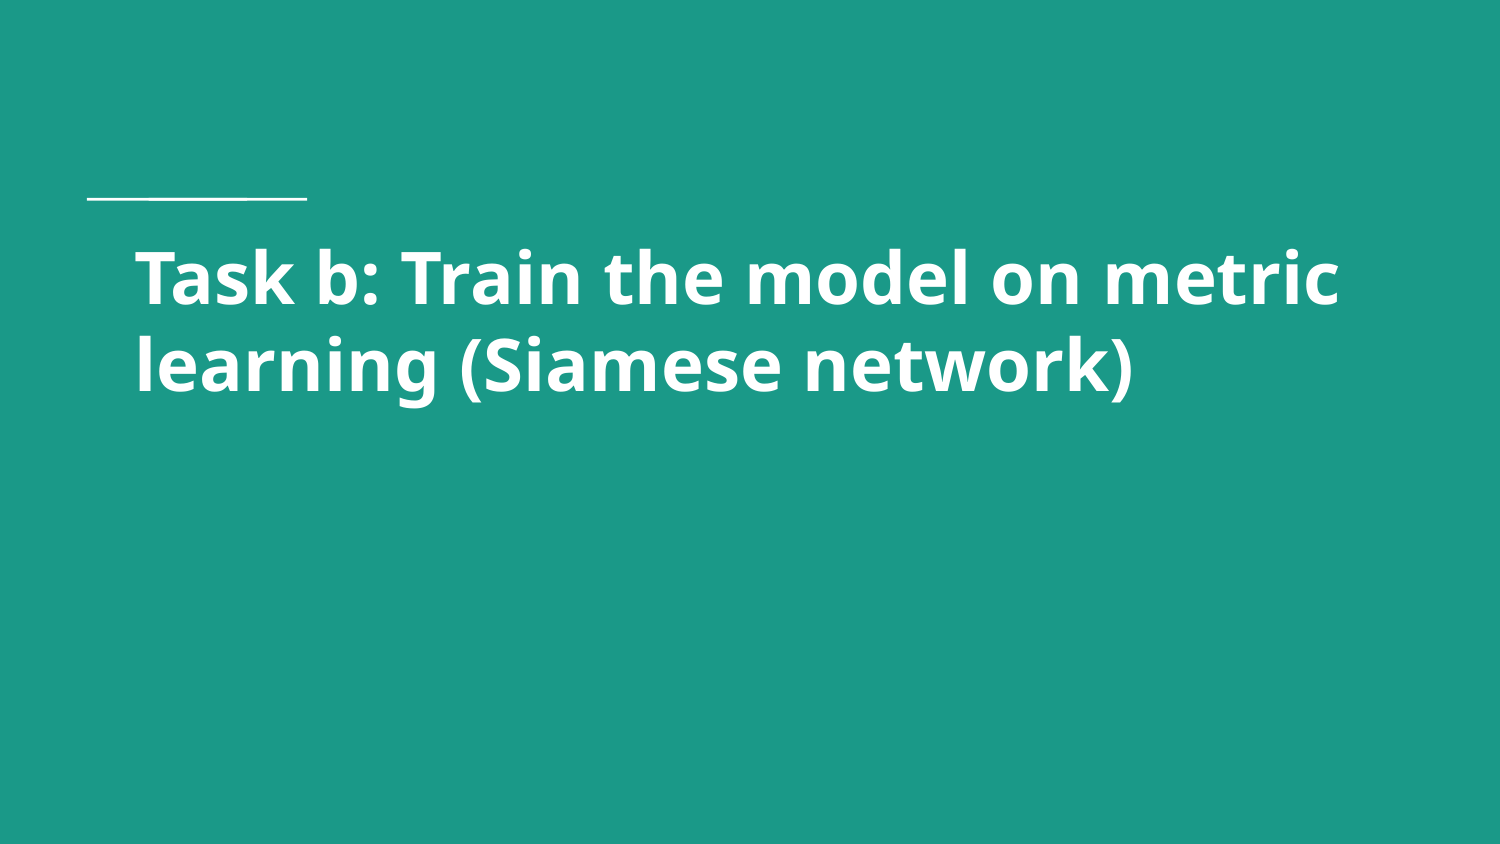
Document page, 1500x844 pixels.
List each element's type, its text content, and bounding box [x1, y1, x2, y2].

title Task b: Train the model on metric learning (Siamese network) [119, 216, 1381, 505]
